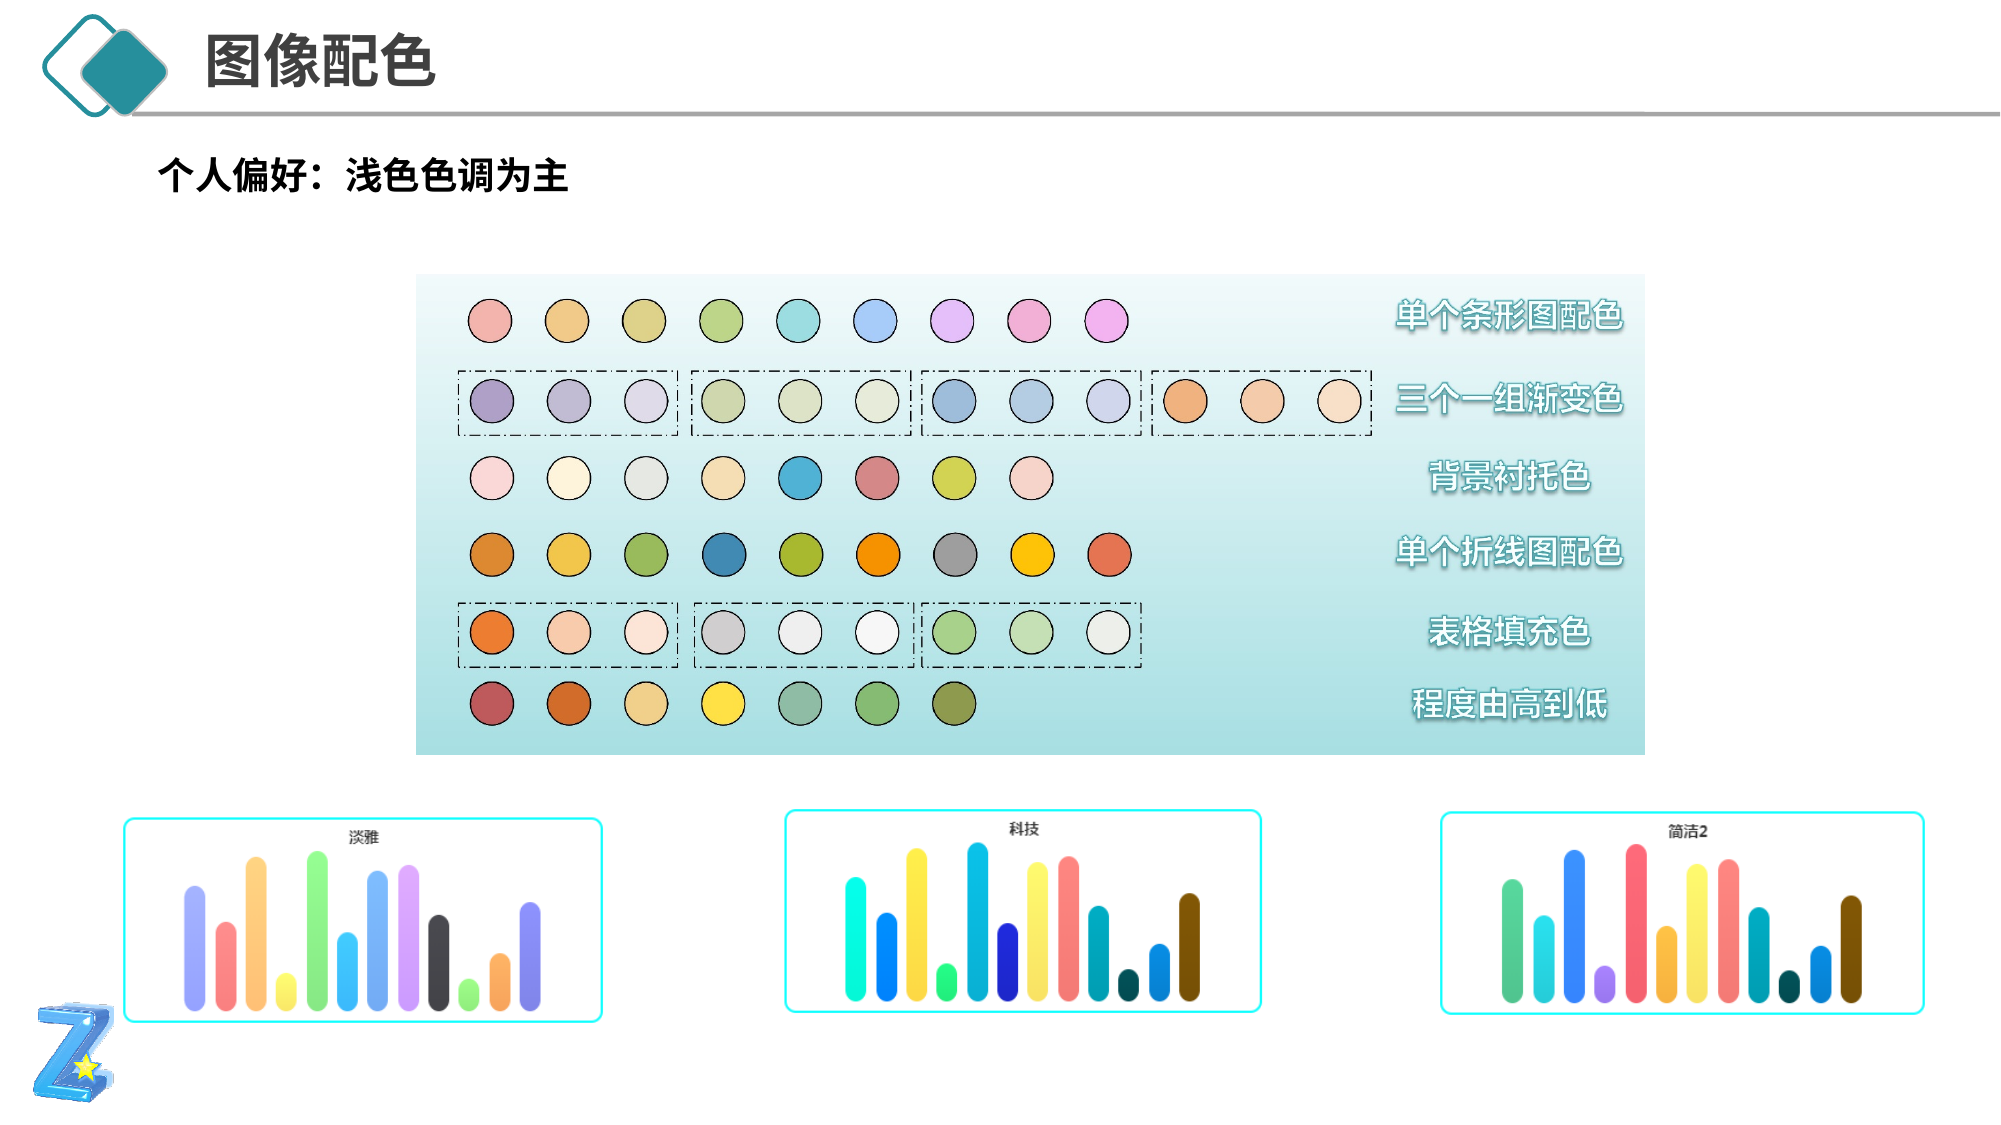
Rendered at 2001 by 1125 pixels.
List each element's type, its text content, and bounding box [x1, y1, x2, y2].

picture [773, 785, 1284, 1028]
picture [1431, 795, 1946, 1029]
picture [7, 807, 625, 1117]
picture [416, 274, 1645, 755]
text_box 图像配色 [189, 25, 1048, 115]
text_box 个人偏好：浅色色调为主 [143, 144, 1888, 205]
